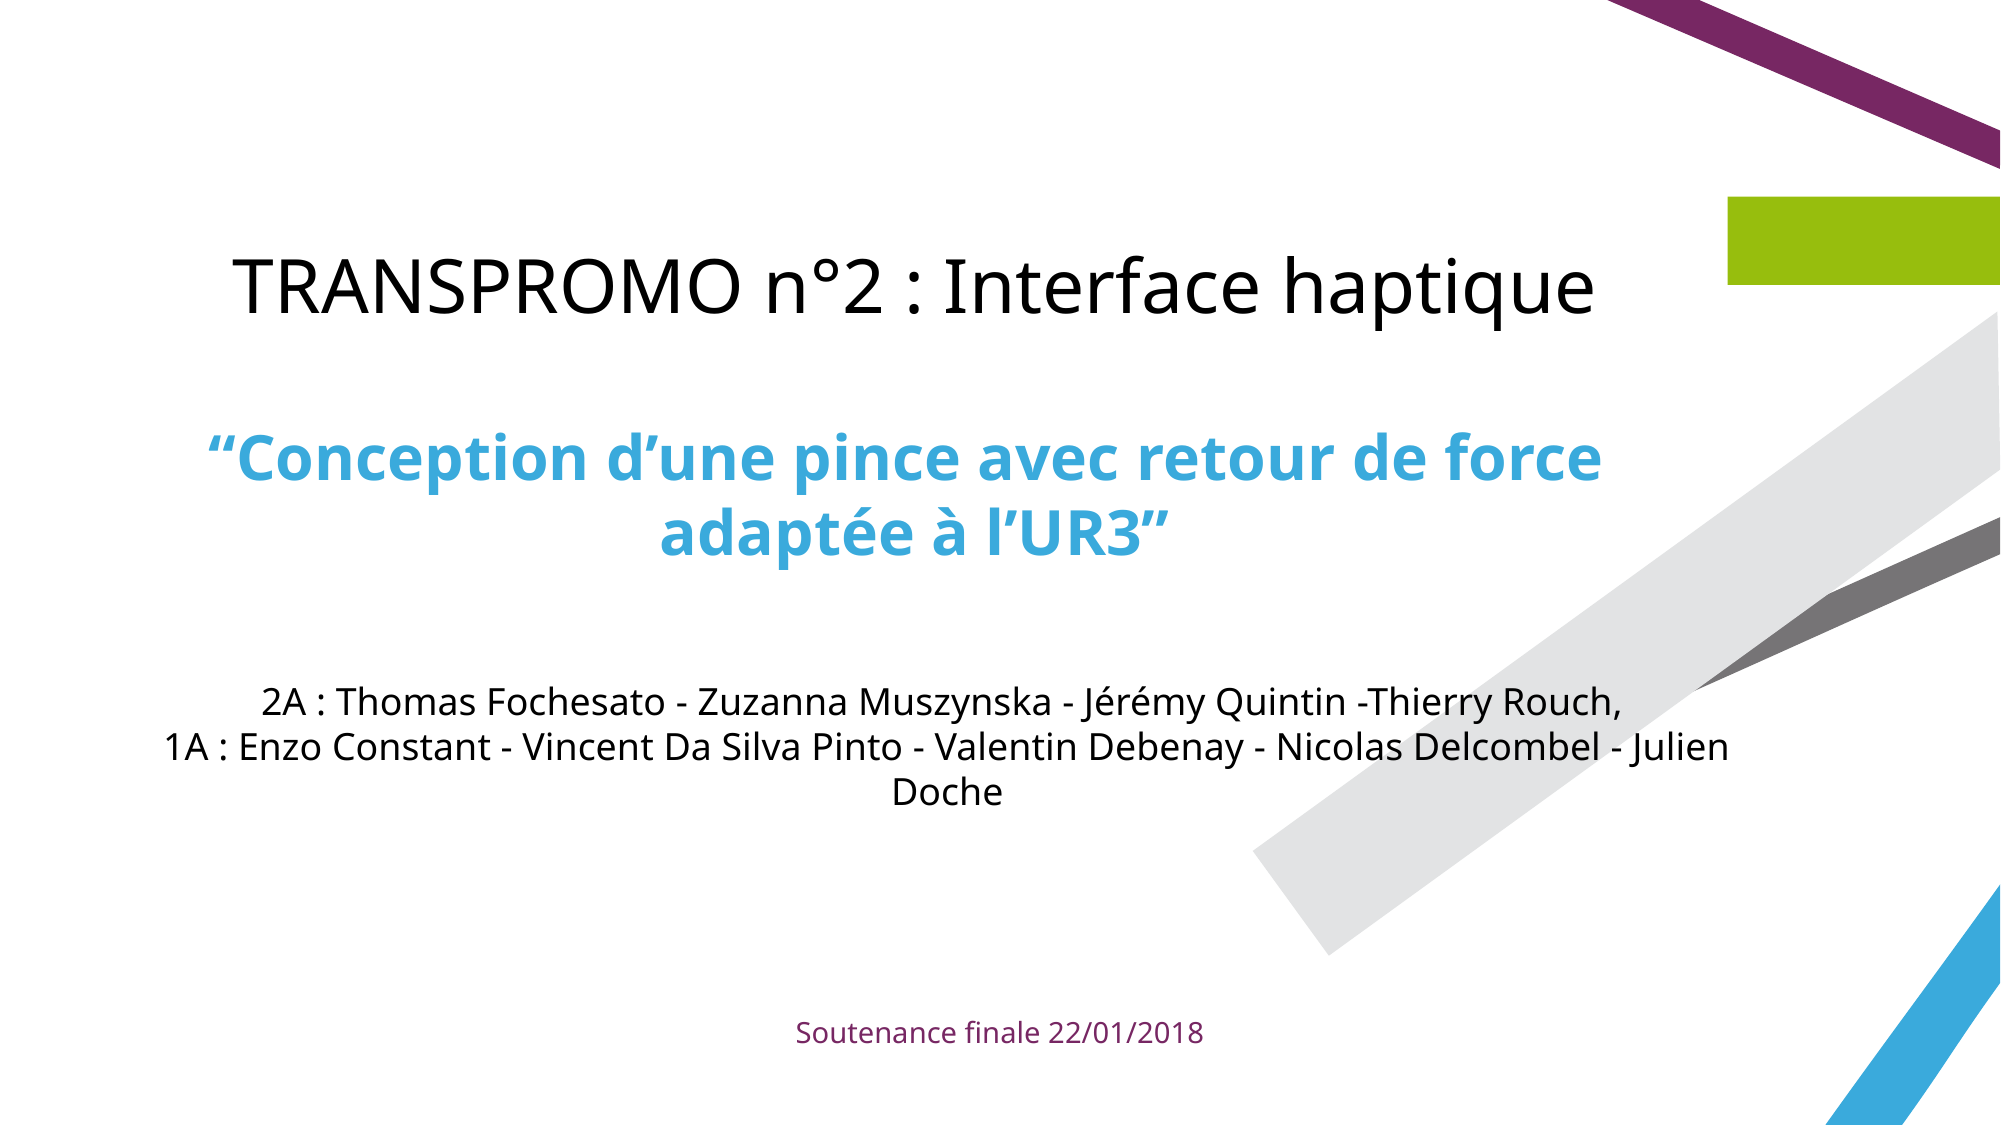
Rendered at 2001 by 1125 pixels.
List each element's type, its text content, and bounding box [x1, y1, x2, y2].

text_box Soutenance finale 22/01/2018 [0, 999, 2000, 1094]
title TRANSPROMO n°2 : Interface haptique “Conception d’une pince avec retour de force adaptée à l’UR3” [80, 184, 1750, 576]
subtitle 2A : Thomas Fochesato - Zuzanna Muszynska - Jérémy Quintin -Thierry Rouch, 1A : Enzo Constant - Vincent Da Silva Pinto - Valentin Debenay - Nicolas Delcombel - Julien Doche [144, 590, 1750, 863]
